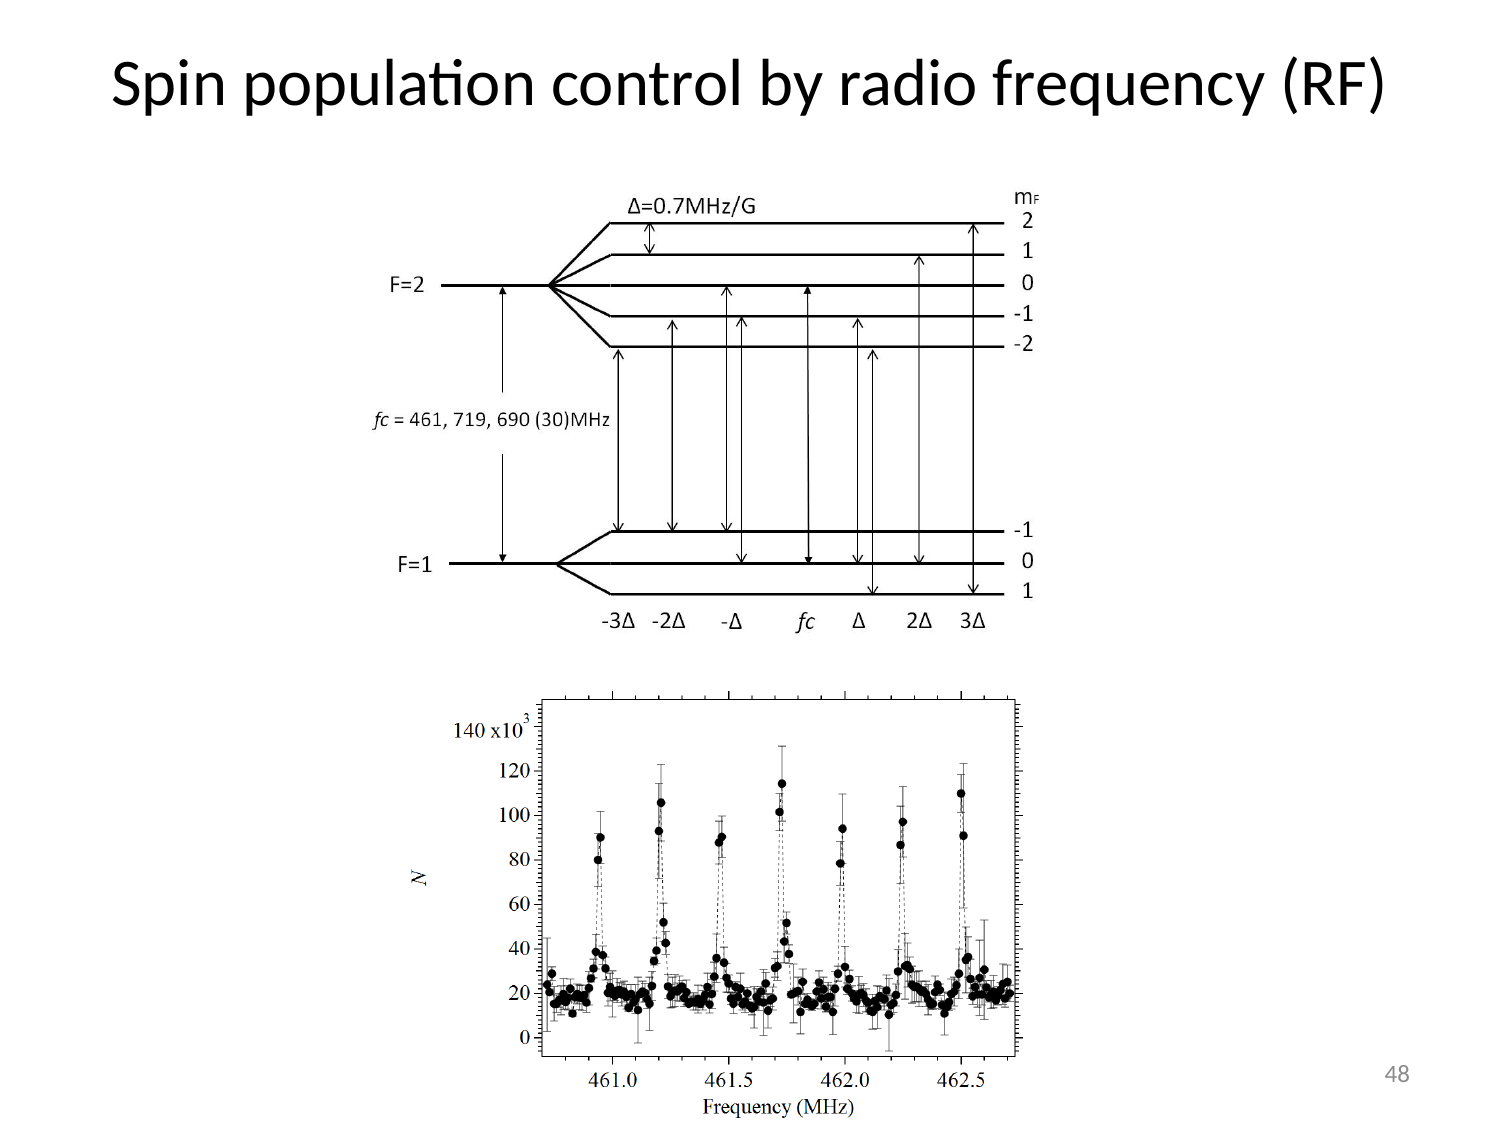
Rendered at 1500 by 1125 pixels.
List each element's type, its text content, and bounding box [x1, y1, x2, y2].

picture [359, 172, 1089, 641]
slide_number 48 [1074, 1042, 1425, 1103]
picture [407, 680, 1058, 1119]
text_box Spin population control by radio frequency (RF) [0, 0, 1500, 158]
